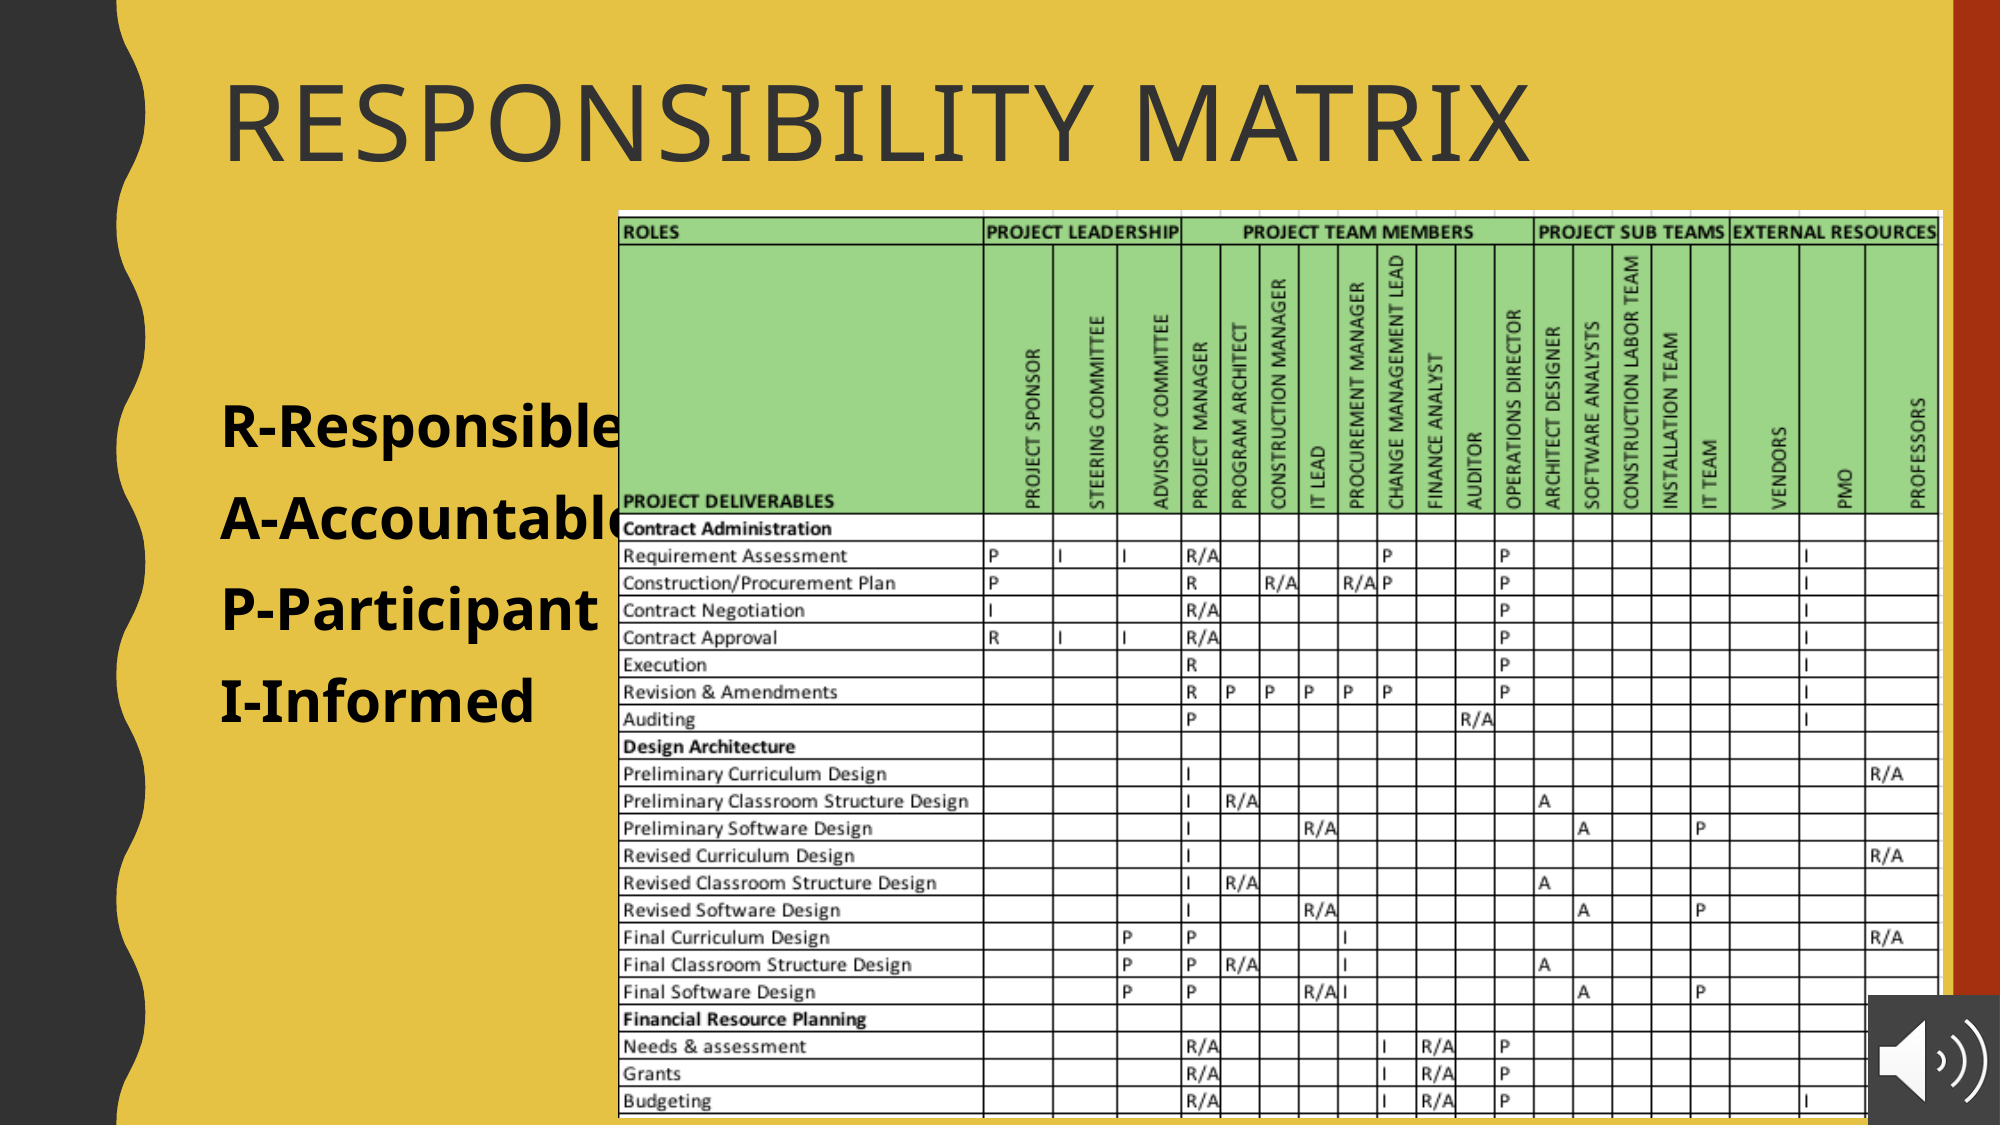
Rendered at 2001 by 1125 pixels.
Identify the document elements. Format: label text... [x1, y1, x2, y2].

title Responsibility matrix [205, 62, 1875, 308]
picture [618, 210, 2000, 1125]
list R-Responsible A-Accountable P-Participant I-Informed [205, 375, 618, 965]
